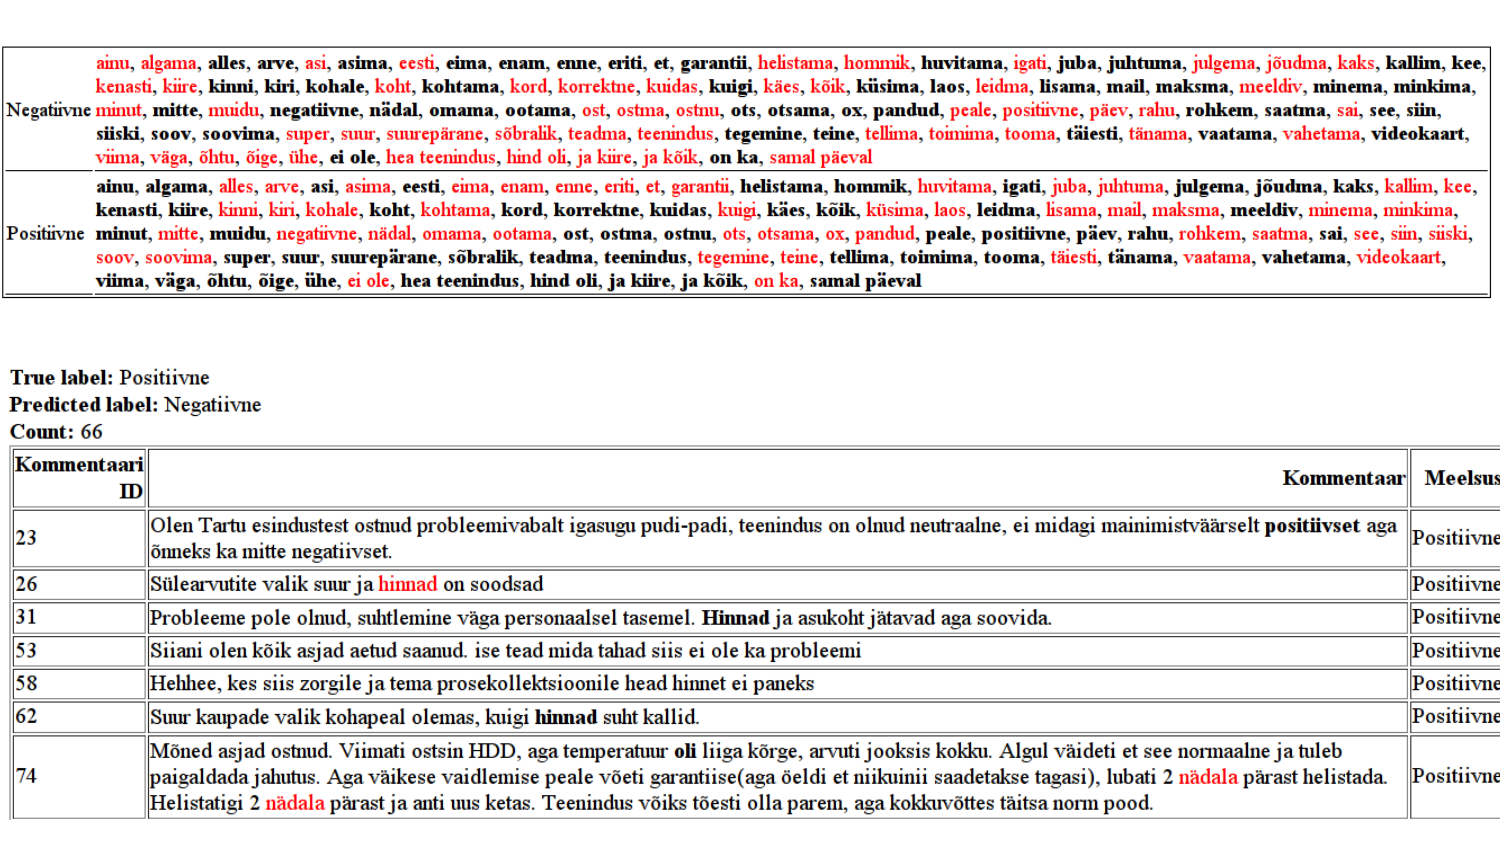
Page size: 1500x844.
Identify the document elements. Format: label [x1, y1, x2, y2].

picture [4, 362, 1500, 820]
picture [0, 41, 1500, 306]
